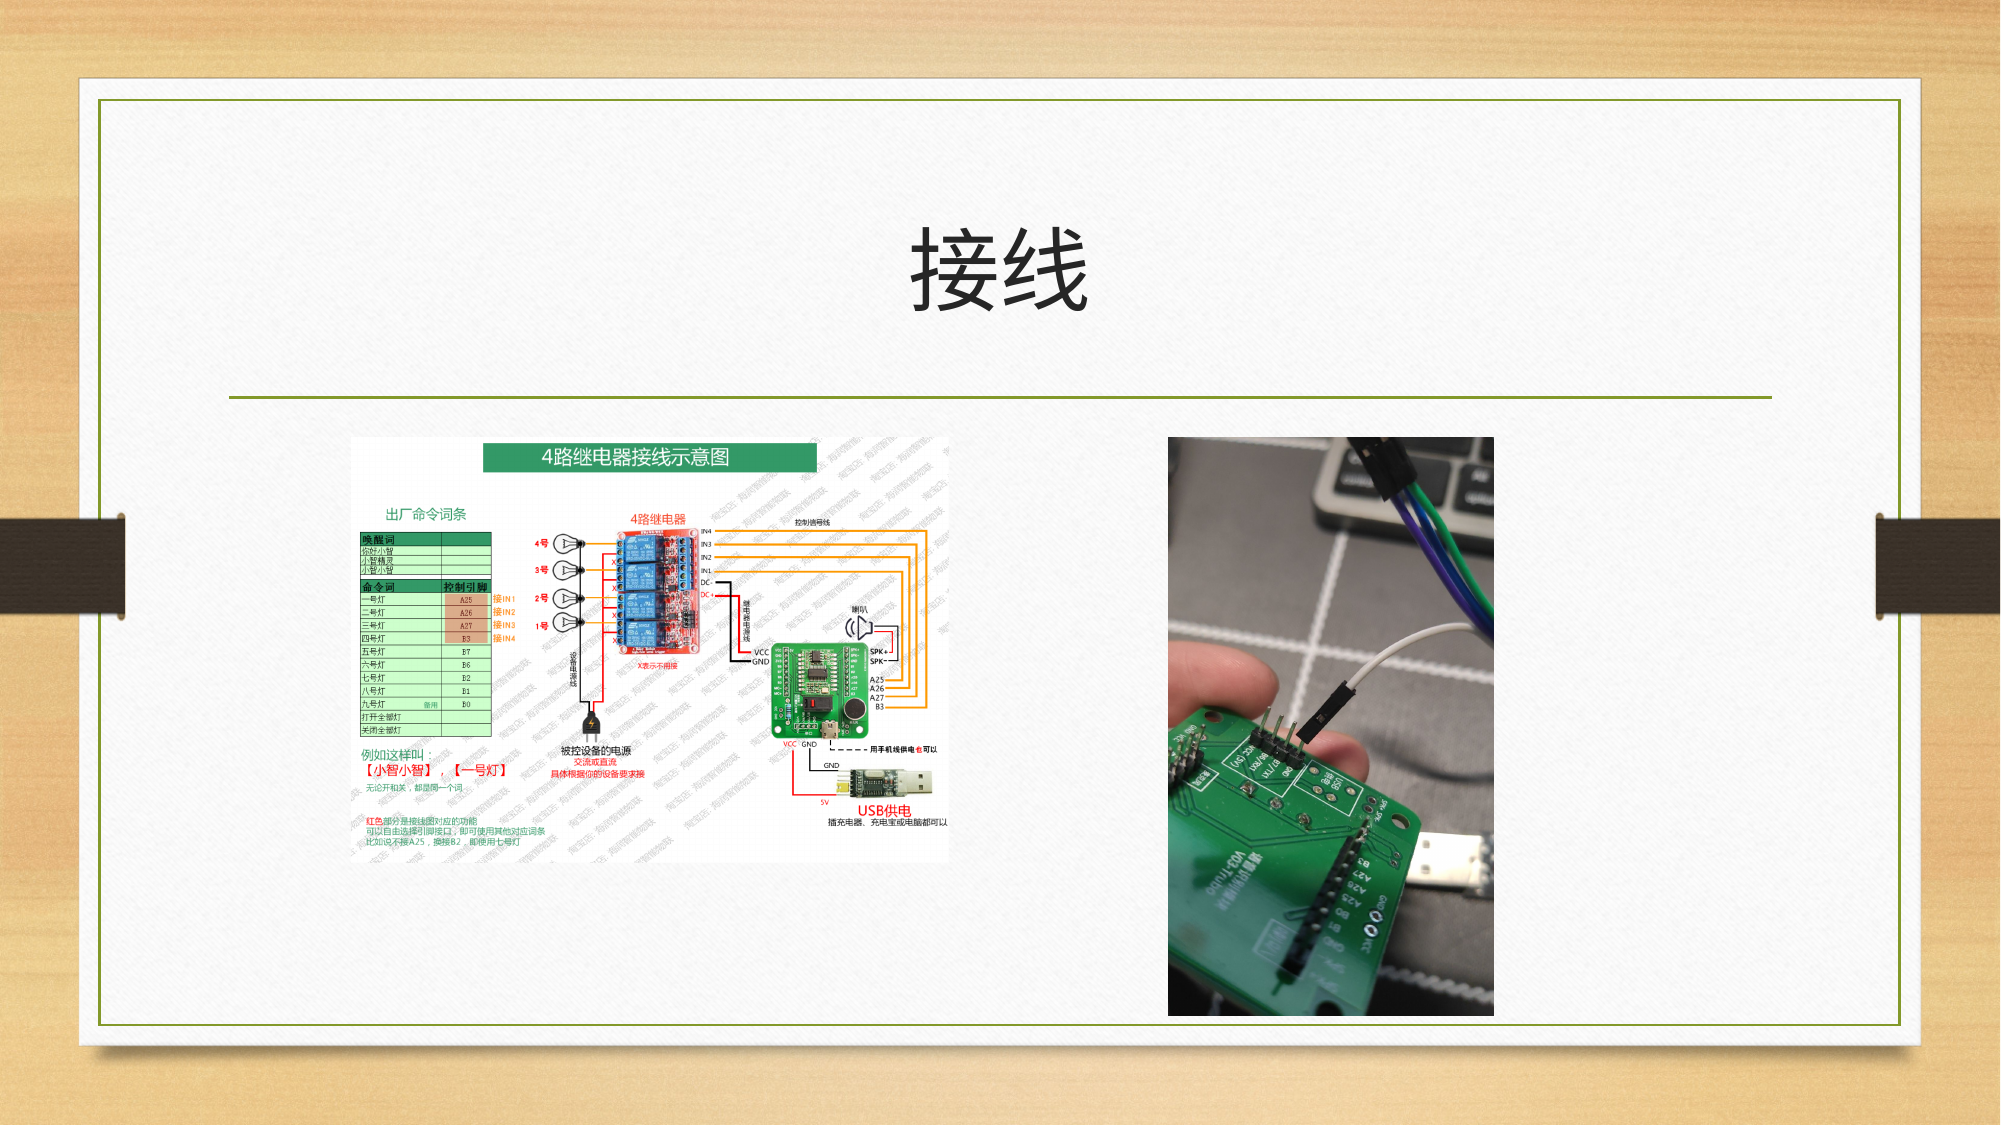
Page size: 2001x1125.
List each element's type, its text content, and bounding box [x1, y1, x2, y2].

picture [0, 0, 2001, 1125]
title 接线 [212, 161, 1788, 375]
